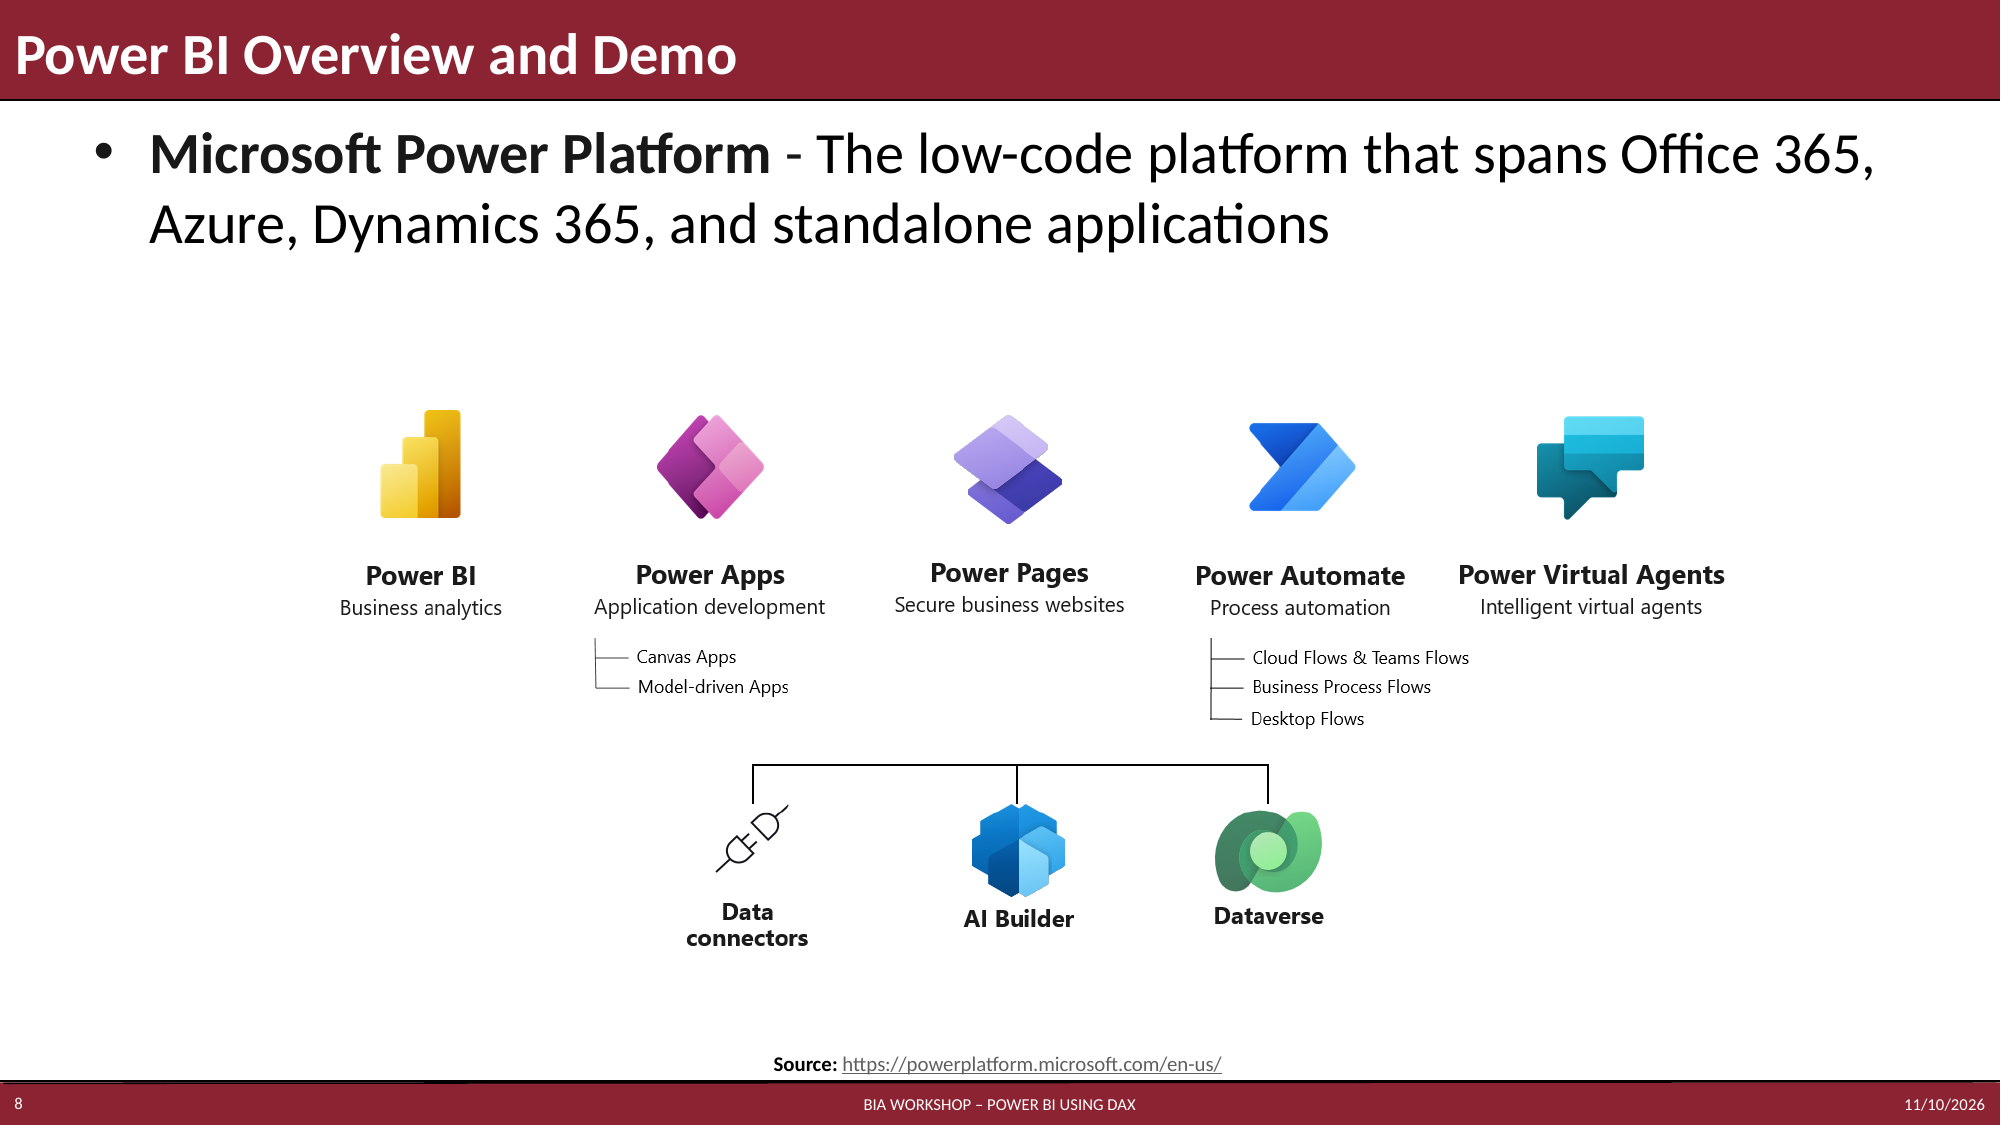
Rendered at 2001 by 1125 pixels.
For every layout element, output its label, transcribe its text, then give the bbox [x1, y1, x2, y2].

picture [314, 404, 1734, 948]
list Microsoft Power Platform - The low-code platform that spans Office 365, Azure, Dynamics 365, and standalone applications [78, 107, 1914, 1076]
slide_number 8 [0, 1081, 97, 1124]
text_box Source: https://powerplatform.microsoft.com/en-us/ [619, 1042, 1381, 1083]
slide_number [1833, 1081, 2000, 1125]
title Power BI Overview and Demo [0, 2, 2000, 100]
